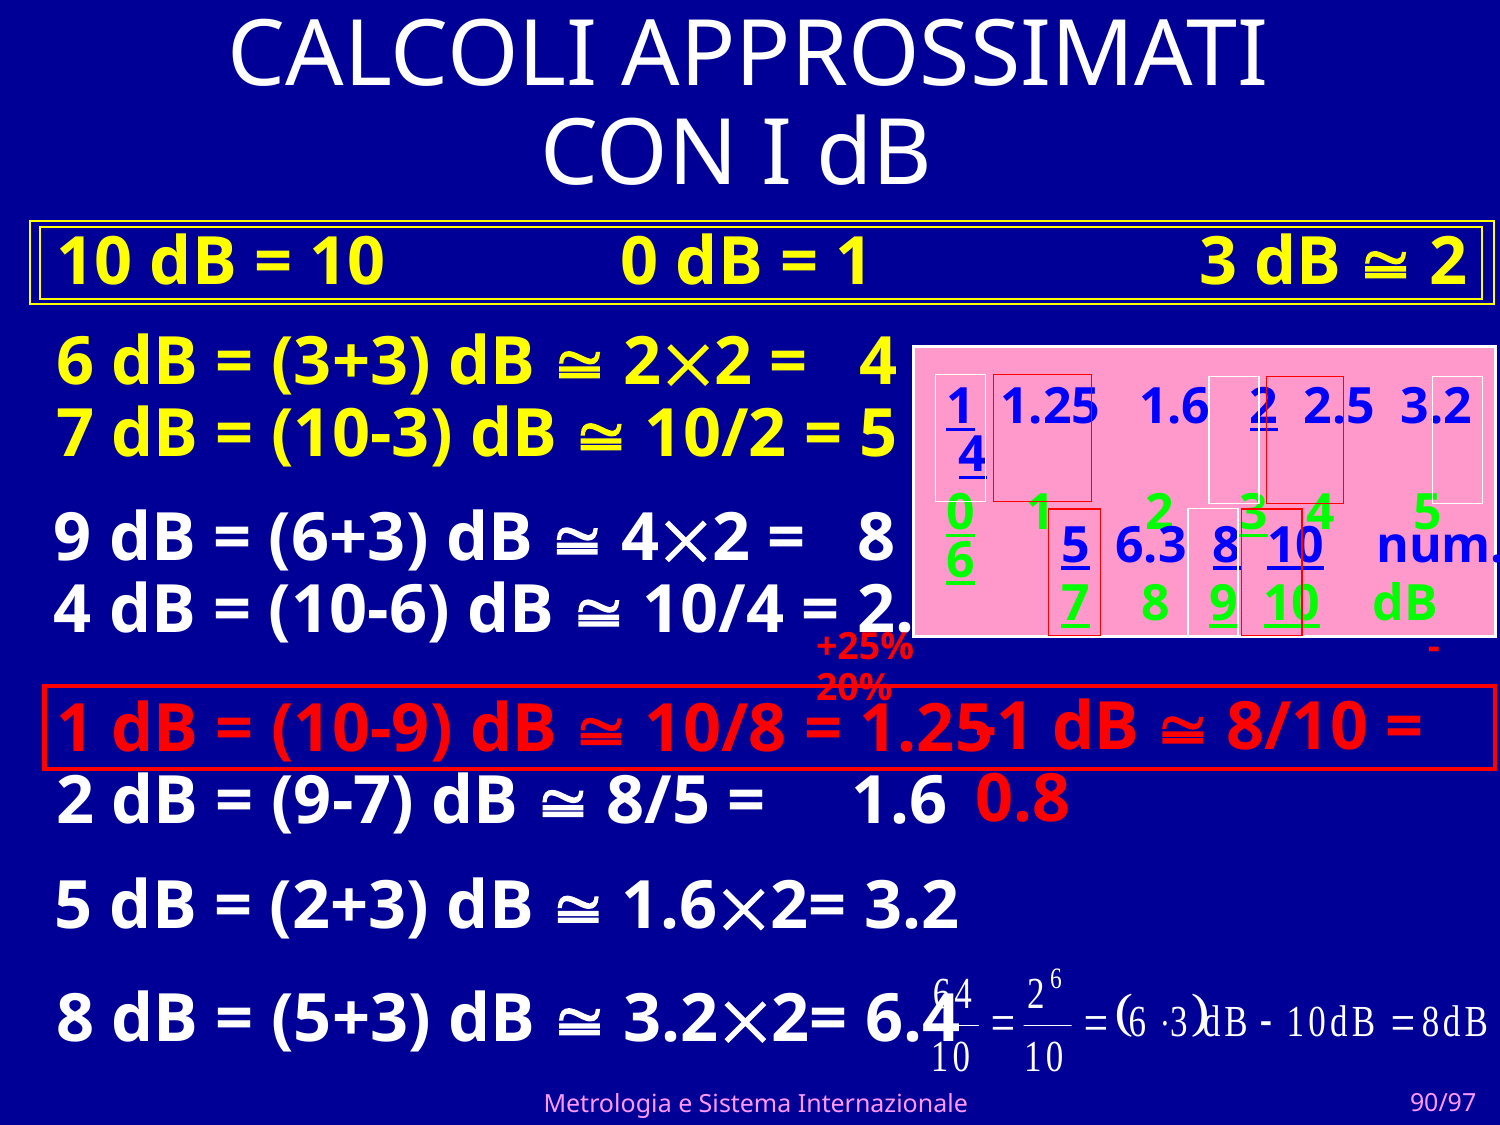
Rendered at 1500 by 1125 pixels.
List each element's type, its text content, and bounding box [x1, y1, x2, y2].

text_box +25% -20% [801, 566, 1500, 684]
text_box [30, 219, 1500, 317]
text_box 1 dB = (10-9) dB  10/8 = 1.25 2 dB = (9-7) dB  8/5 = 1.6 [41, 686, 1500, 845]
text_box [44, 684, 1500, 777]
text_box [913, 346, 1500, 675]
footer Metrologia e Sistema Internazionale [119, 1086, 1393, 1125]
text_box 9 dB = (6+3) dB  42 = 8 4 dB = (10-6) dB  10/4 = 2.5 [39, 495, 912, 655]
text_box 5 dB = (2+3) dB  1.62= 3.2 [39, 864, 1499, 949]
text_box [935, 374, 1483, 636]
text_box 8 dB = (5+3) dB  3.22= 6.4 [41, 976, 923, 1064]
text_box 6 dB = (3+3) dB  22 = 4 7 dB = (10-3) dB  10/2 = 5 [41, 319, 1500, 478]
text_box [923, 955, 1498, 1079]
title CALCOLI APPROSSIMATI CON I dB [0, 4, 1500, 207]
